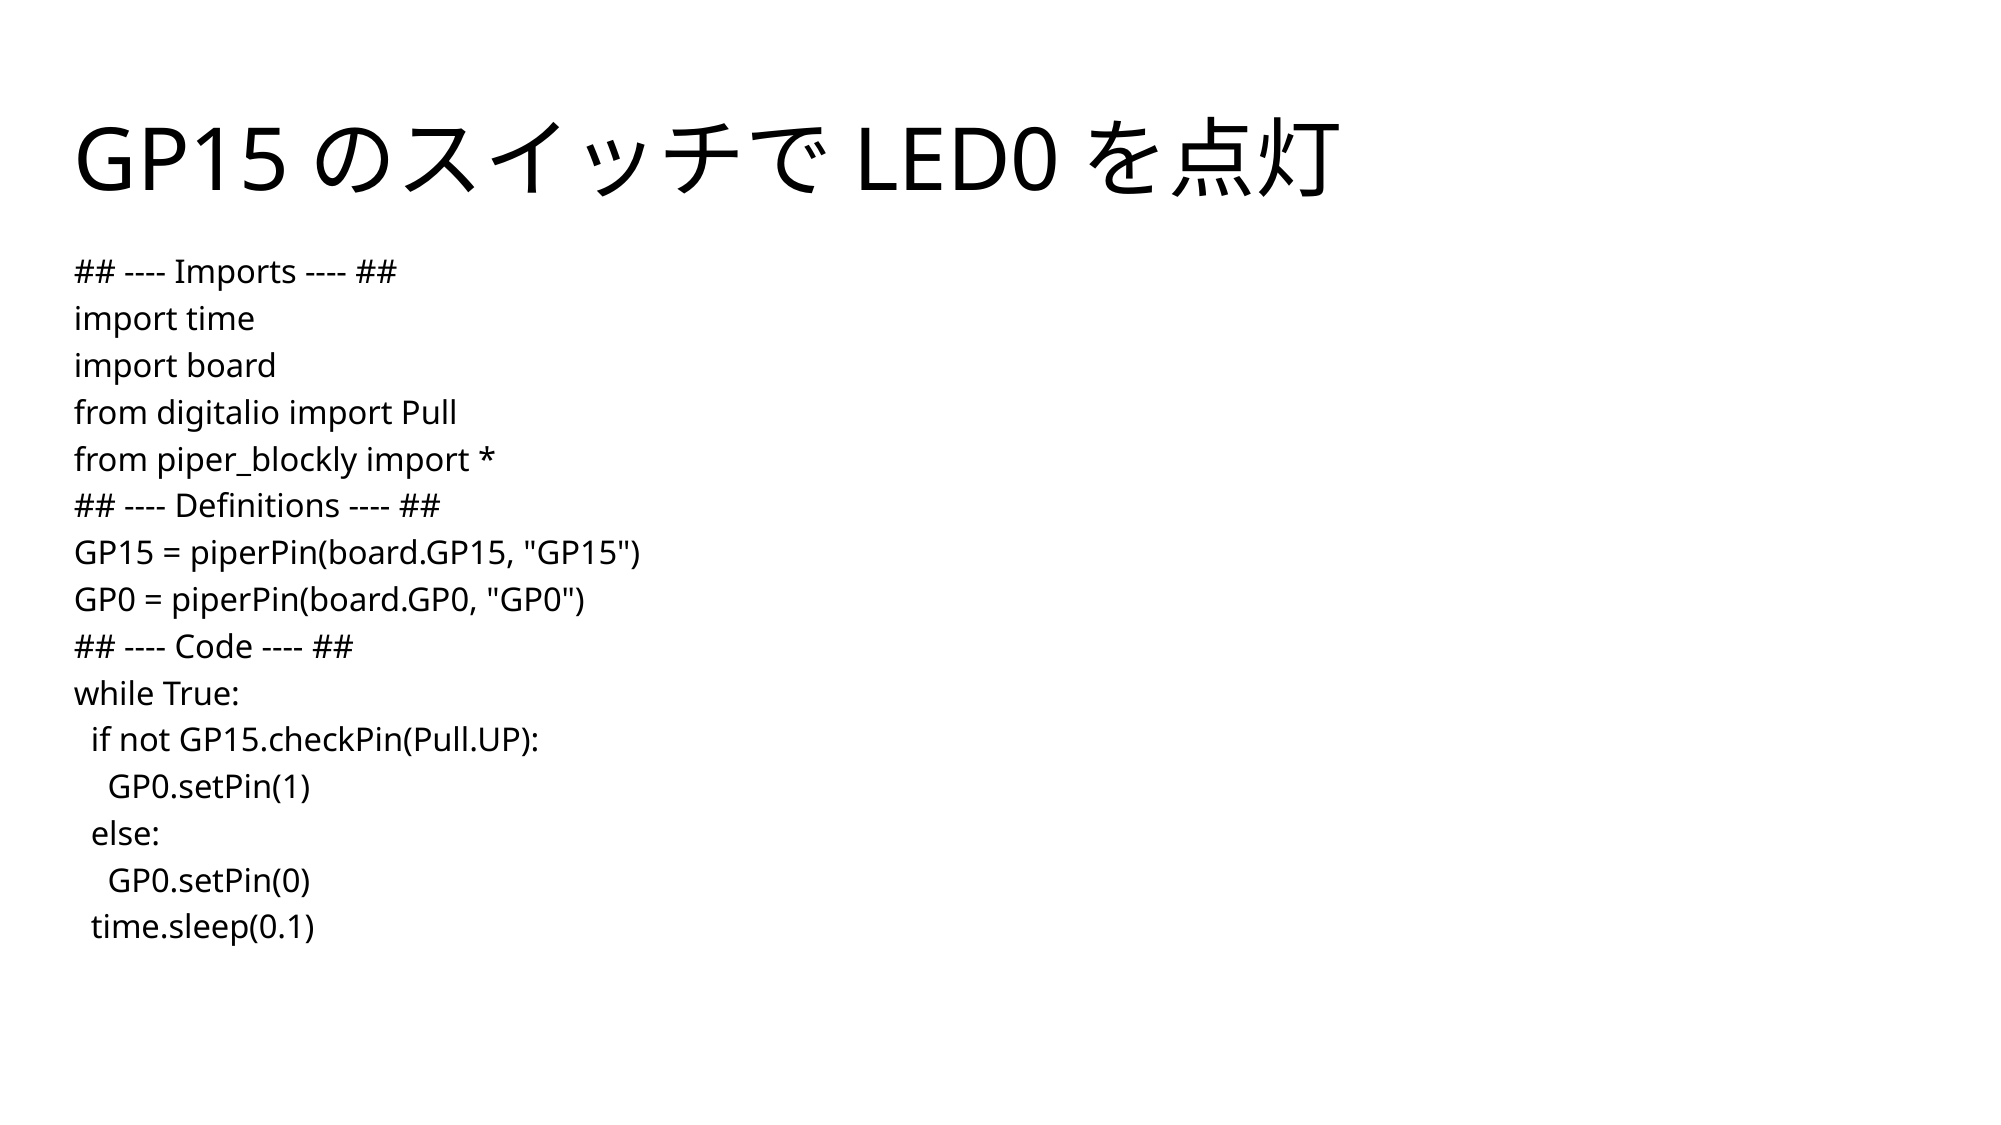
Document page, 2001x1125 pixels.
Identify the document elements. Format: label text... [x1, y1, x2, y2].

title GP15のスイッチでLED0を点灯 [58, 107, 1612, 218]
list ## ---- Imports ---- ## import time import board from digitalio import Pull from piper_blockly import * ## ---- Definitions ---- ## GP15 = piperPin(board.GP15, "GP15") GP0 = piperPin(board.GP0, "GP0") ## ---- Code ---- ## while True: if not GP15.checkPin(Pull.UP): GP0.setPin(1) else: GP0.setPin(0) time.sleep(0.1) [58, 248, 1784, 963]
